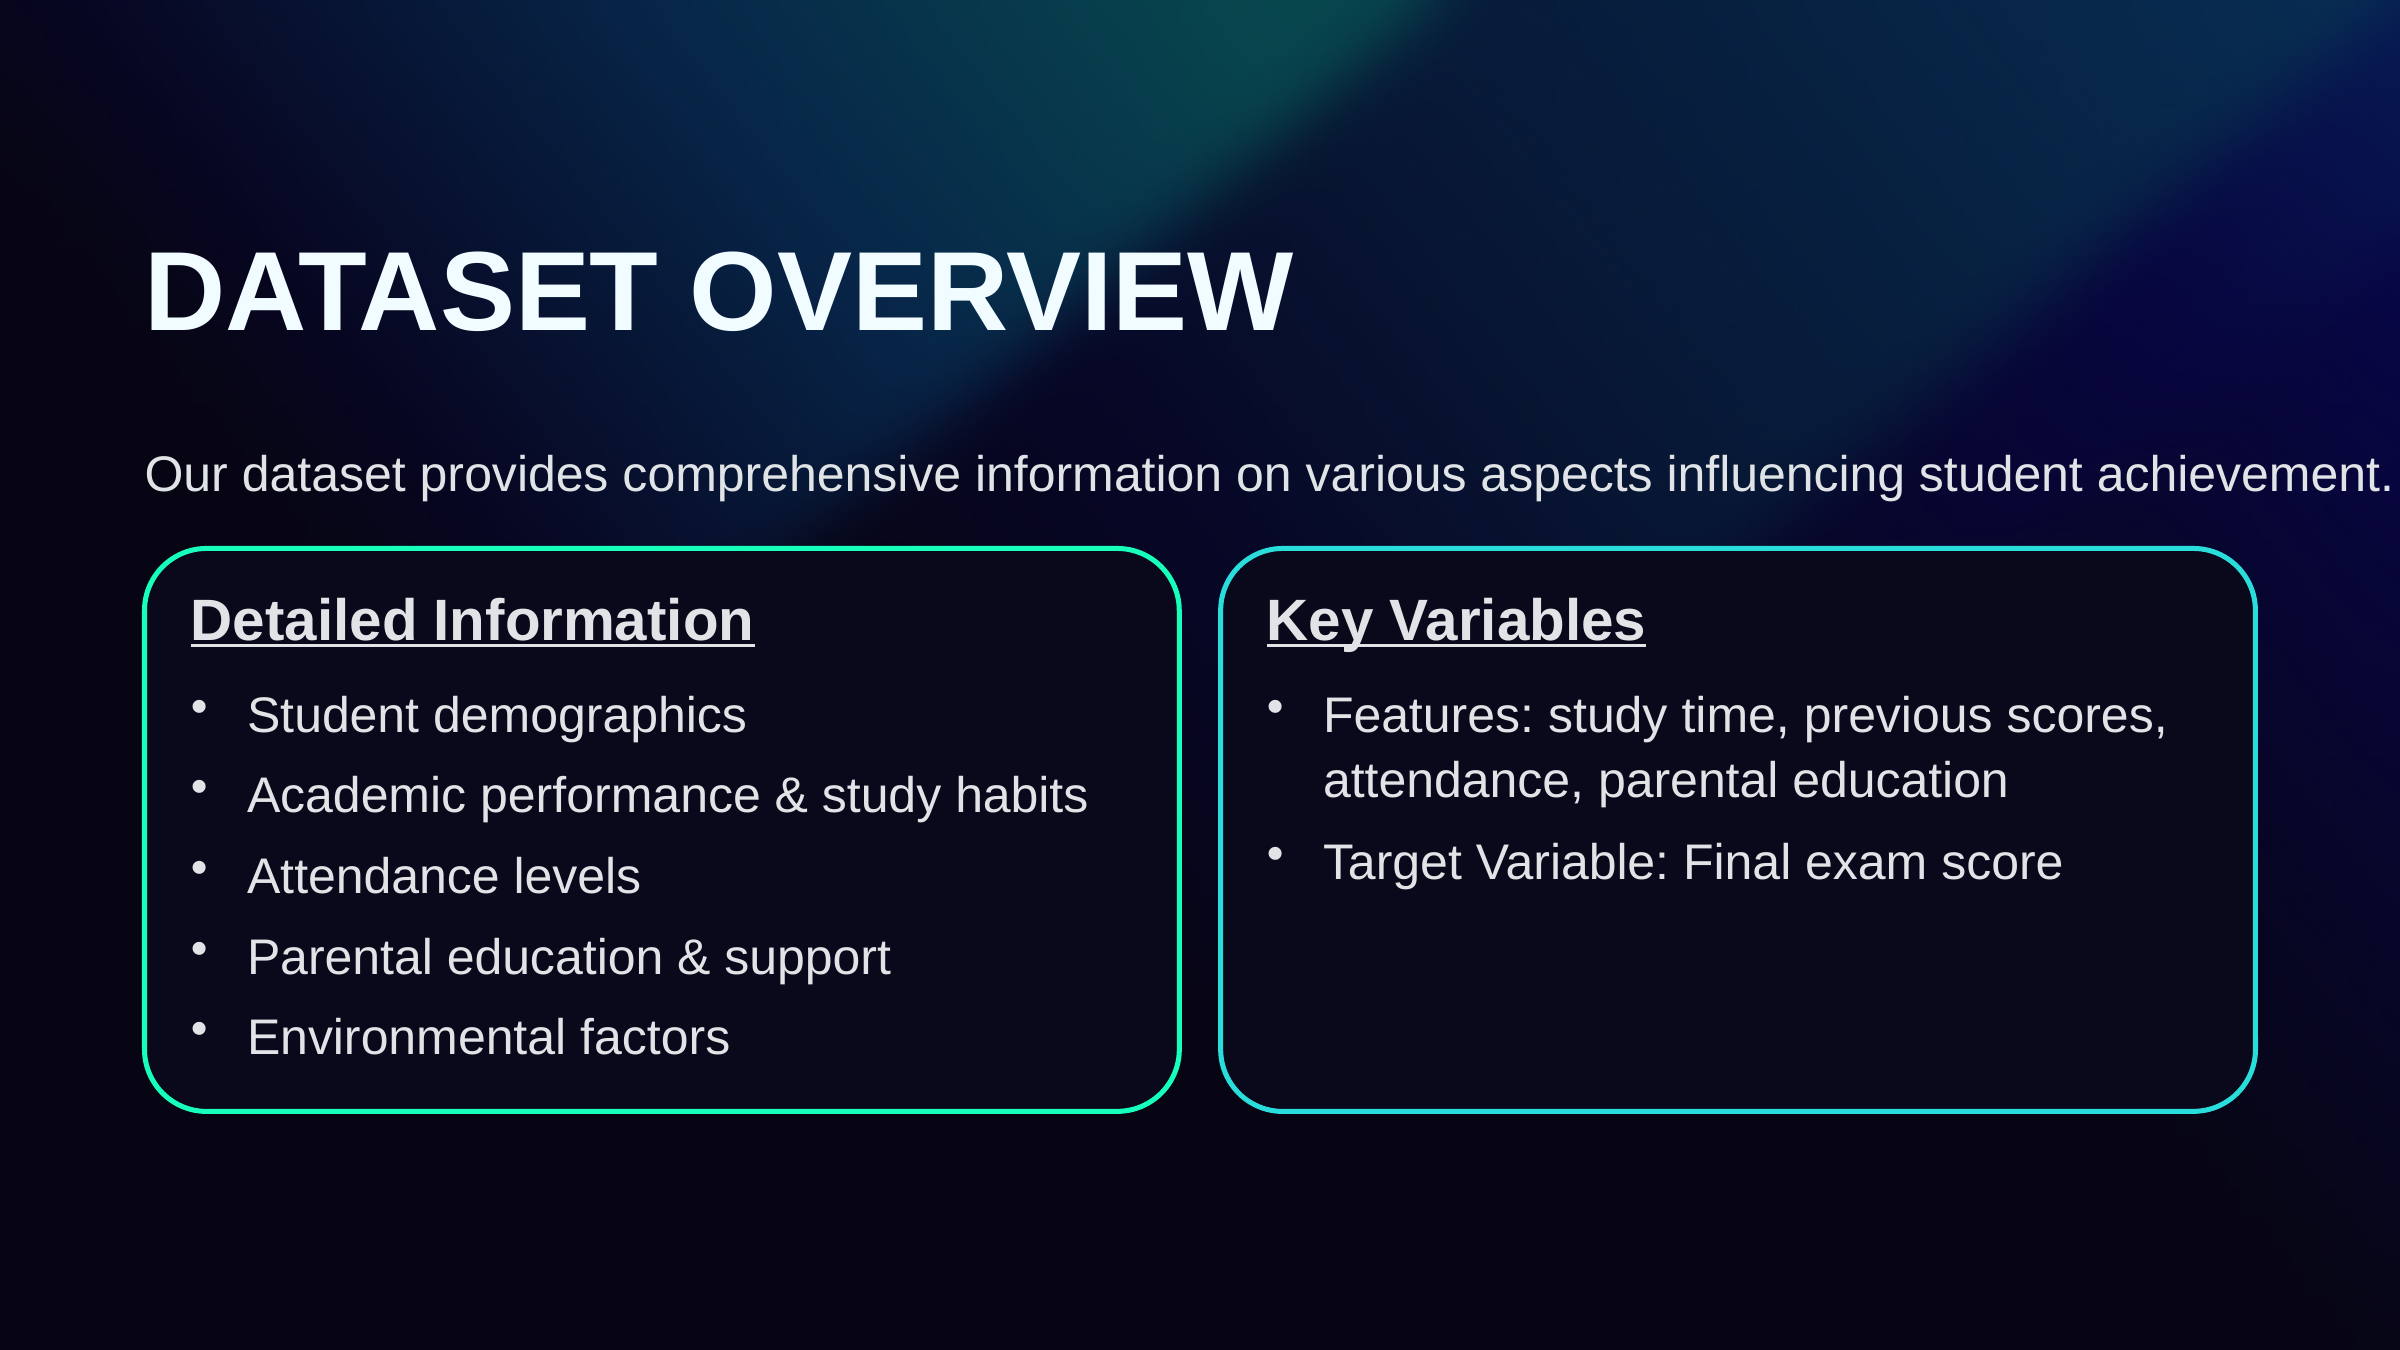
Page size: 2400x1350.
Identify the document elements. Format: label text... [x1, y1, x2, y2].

text_box [144, 548, 1180, 1112]
text_box Environmental factors [190, 999, 1133, 1066]
text_box Our dataset provides comprehensive information on various aspects influencing student achievement. [144, 435, 2256, 502]
text_box Key Variables [1266, 594, 1726, 652]
text_box DATASET OVERVIEW [144, 238, 1063, 354]
text_box Attendance levels [190, 837, 1133, 904]
text_box Student demographics [190, 676, 1133, 743]
text_box [1220, 548, 2256, 1112]
text_box Target Variable: Final exam score [1266, 823, 2210, 890]
text_box Features: study time, previous scores, attendance, parental education [1266, 676, 2210, 809]
text_box Academic performance & study habits [190, 757, 1133, 824]
text_box Parental education & support [190, 918, 1133, 985]
text_box Detailed Information [190, 594, 650, 652]
